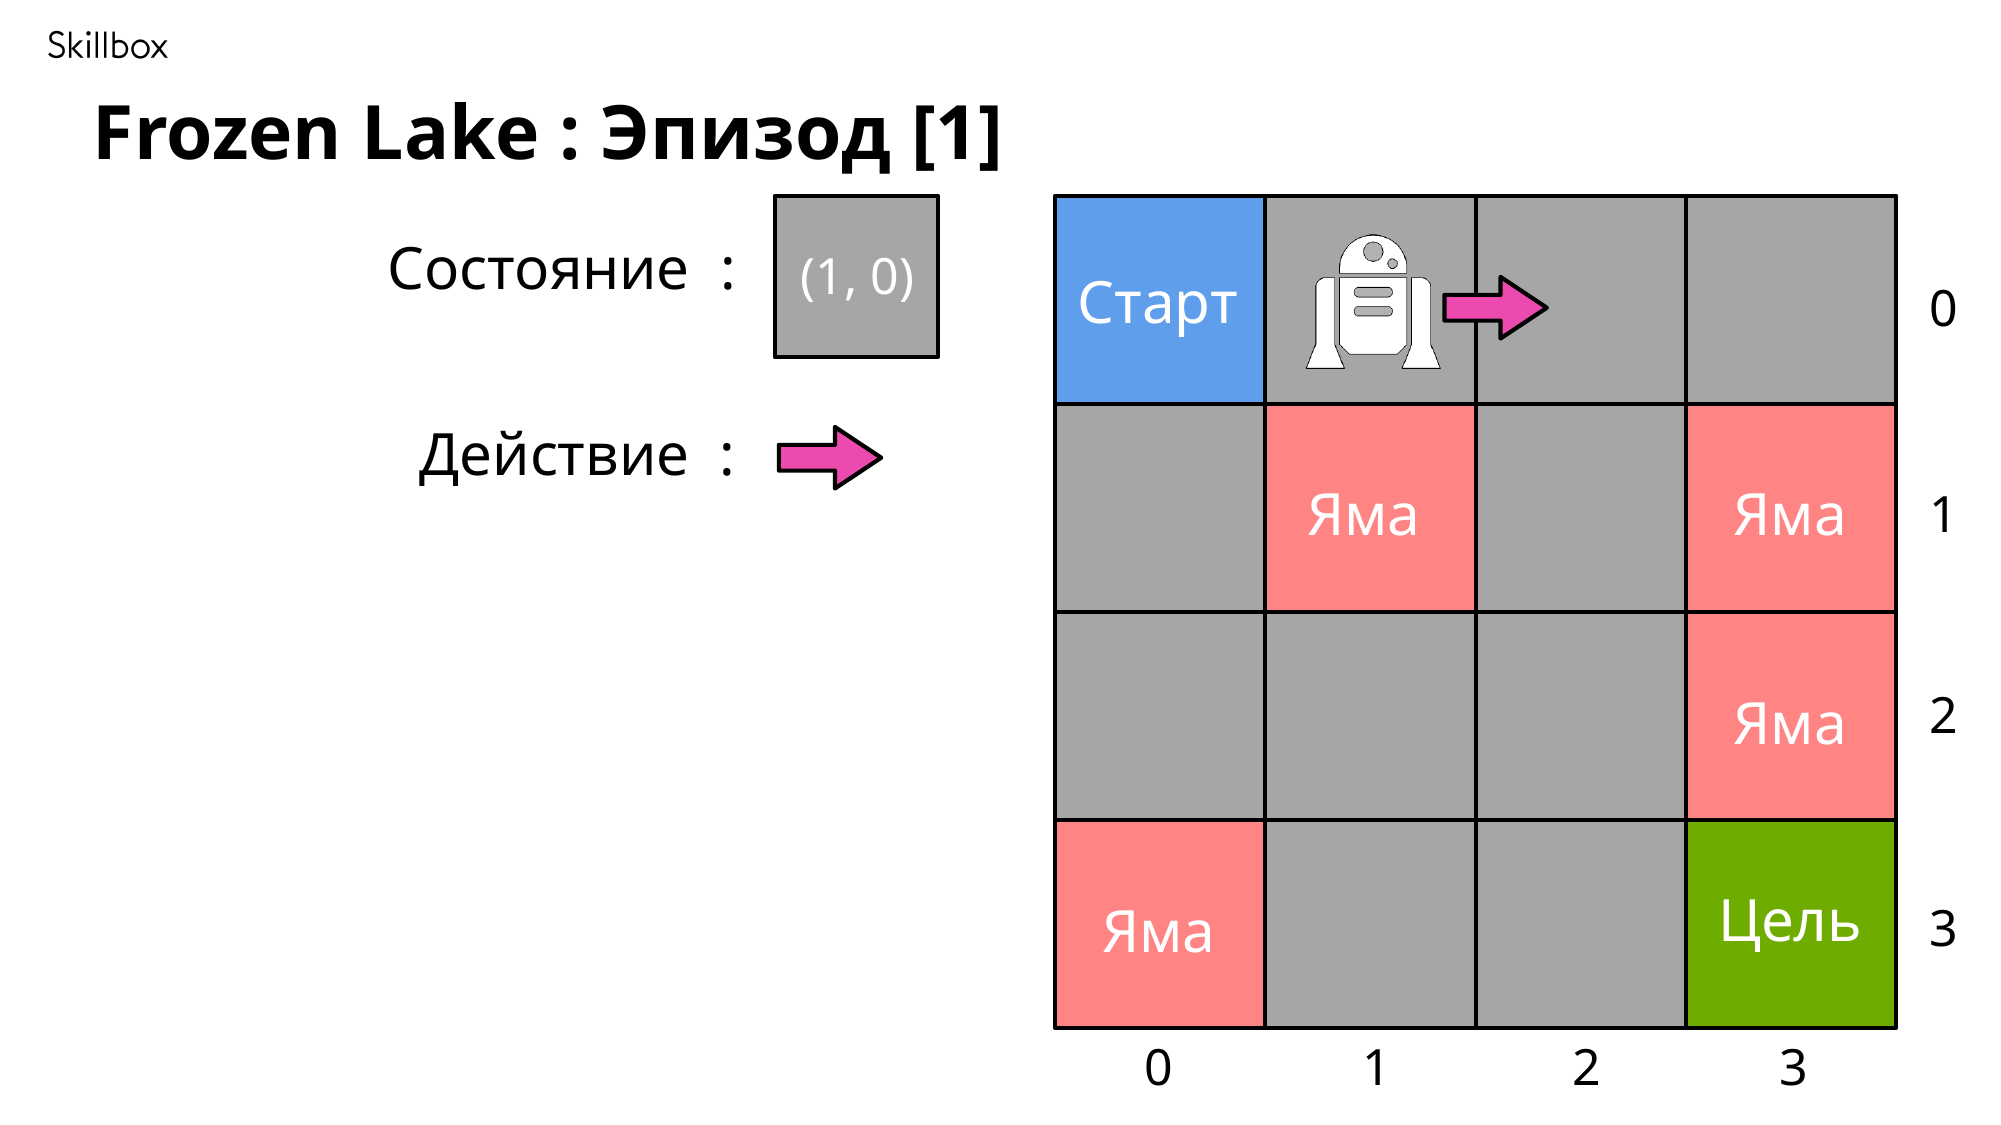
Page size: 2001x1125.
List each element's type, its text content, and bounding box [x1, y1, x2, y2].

text_box Старт [1015, 257, 1300, 343]
text_box 2 [1894, 676, 1995, 751]
picture [1305, 234, 1442, 371]
text_box Цель [1647, 875, 1933, 961]
text_box [1684, 818, 1898, 875]
text_box [1474, 818, 1684, 1030]
text_box [1263, 818, 1474, 1030]
text_box Яма [1647, 678, 1933, 764]
text_box Frozen Lake : Эпизод [1] [77, 81, 1982, 190]
text_box [1684, 764, 1898, 818]
text_box [1263, 402, 1474, 470]
text_box [1263, 610, 1474, 818]
text_box 1 [1326, 1027, 1427, 1103]
text_box [1474, 610, 1684, 818]
text_box [1053, 972, 1263, 1030]
text_box 0 [1108, 1027, 1209, 1103]
text_box Яма [1647, 470, 1933, 555]
text_box 3 [1894, 889, 1995, 964]
text_box [1474, 402, 1684, 610]
text_box Яма [1221, 470, 1507, 555]
text_box Яма [1016, 887, 1302, 972]
text_box 2 [1536, 1027, 1637, 1103]
text_box [1053, 194, 1263, 257]
text_box [1684, 610, 1898, 678]
text_box [1684, 555, 1898, 610]
text_box [776, 425, 884, 491]
text_box [1053, 402, 1263, 610]
text_box [1684, 402, 1898, 470]
text_box 3 [1743, 1027, 1844, 1103]
text_box 1 [1894, 475, 1995, 551]
text_box [1684, 194, 1898, 402]
text_box [1263, 194, 1474, 292]
text_box [1684, 961, 1898, 1030]
picture [48, 30, 168, 59]
text_box [1474, 194, 1684, 402]
text_box [1053, 343, 1263, 402]
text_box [774, 195, 941, 358]
text_box [1263, 323, 1474, 402]
text_box [1446, 275, 1549, 341]
text_box [1263, 555, 1474, 610]
text_box [1053, 610, 1263, 818]
text_box [1053, 818, 1263, 887]
text_box 0 [1894, 268, 1995, 344]
